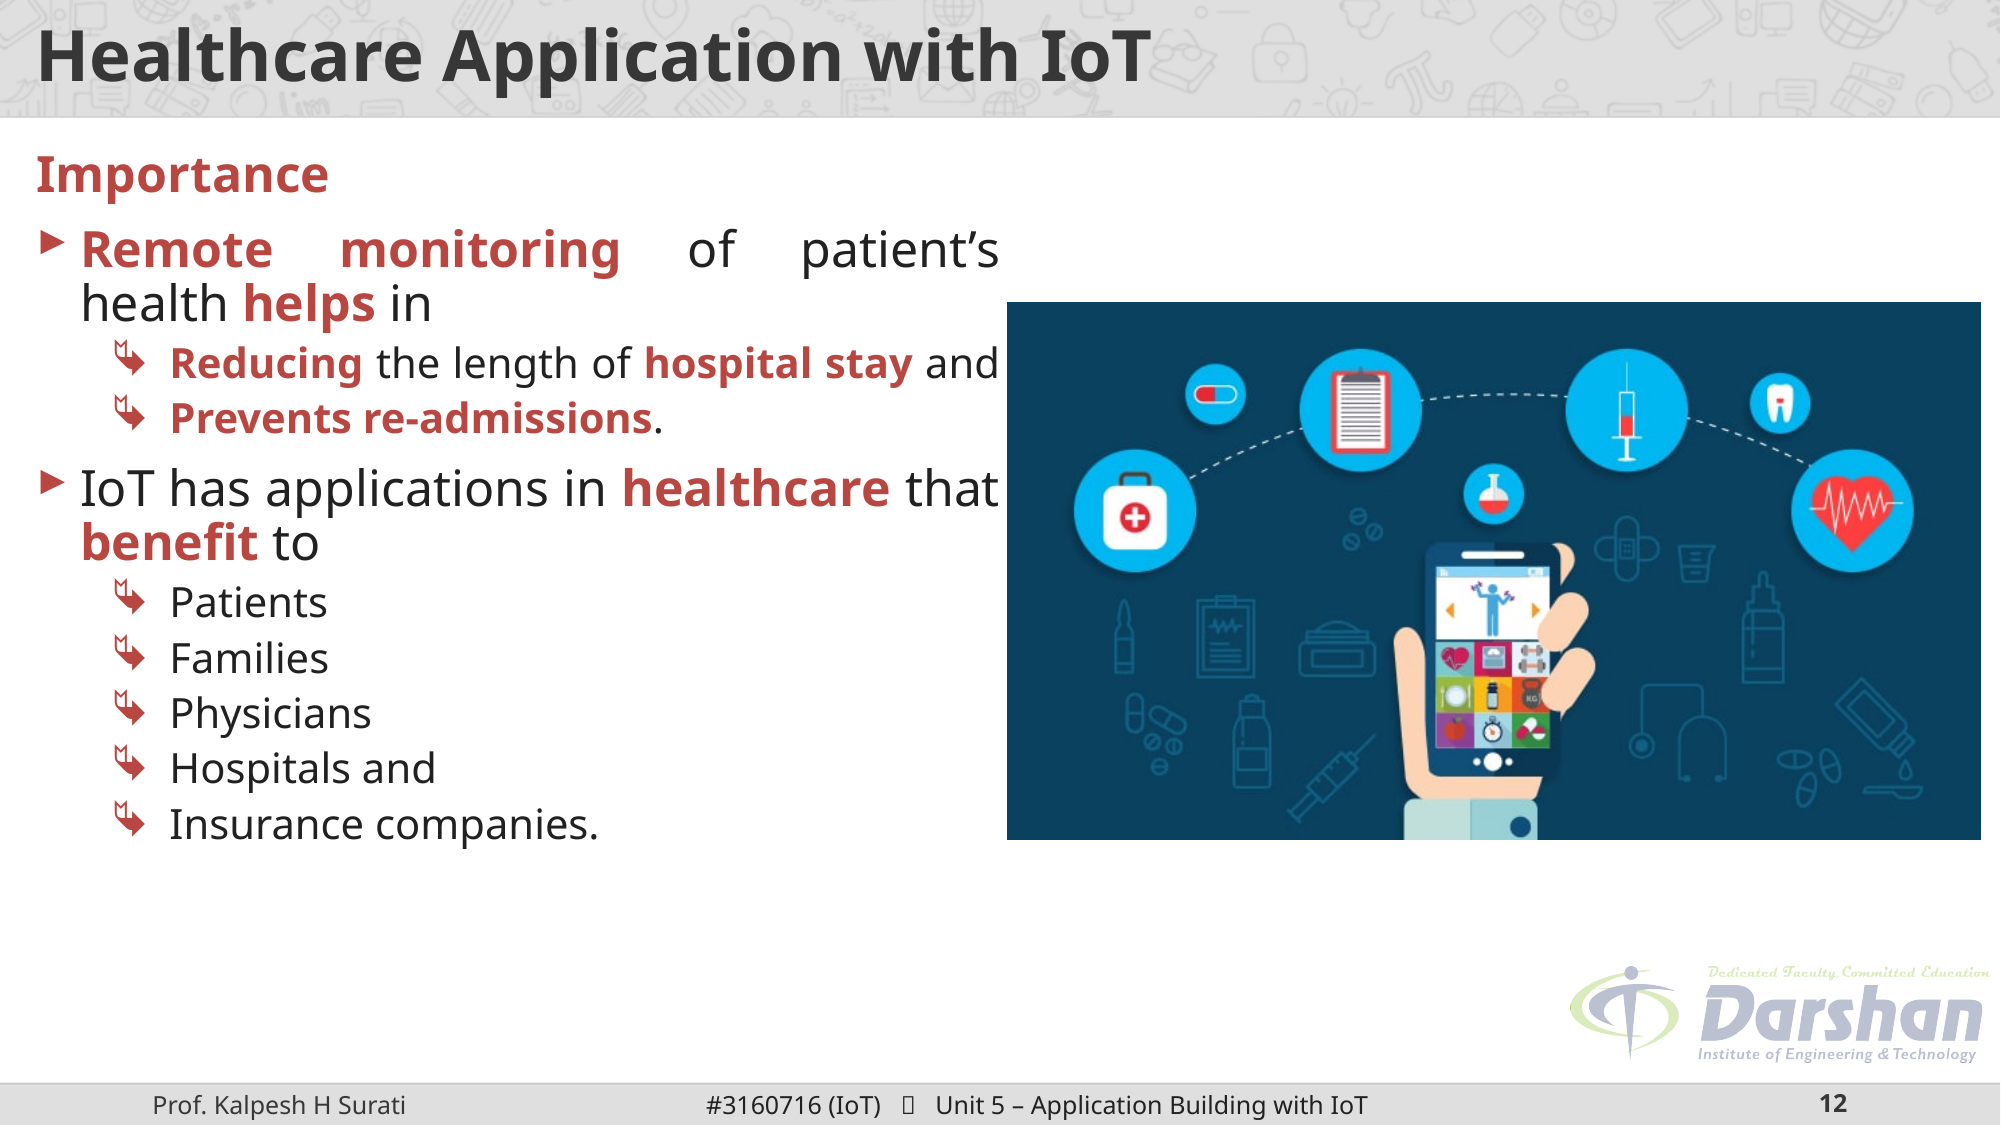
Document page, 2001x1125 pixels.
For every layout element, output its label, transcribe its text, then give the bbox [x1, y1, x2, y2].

title Healthcare Application with IoT [0, 0, 2000, 117]
picture [1007, 302, 1981, 840]
list Importance Remote monitoring of patient’s health helps in Reducing the length of hospital stay and Prevents re-admissions. IoT has applications in healthcare that benefit to Patients Families Physicians Hospitals and Insurance companies. [21, 141, 1016, 1059]
